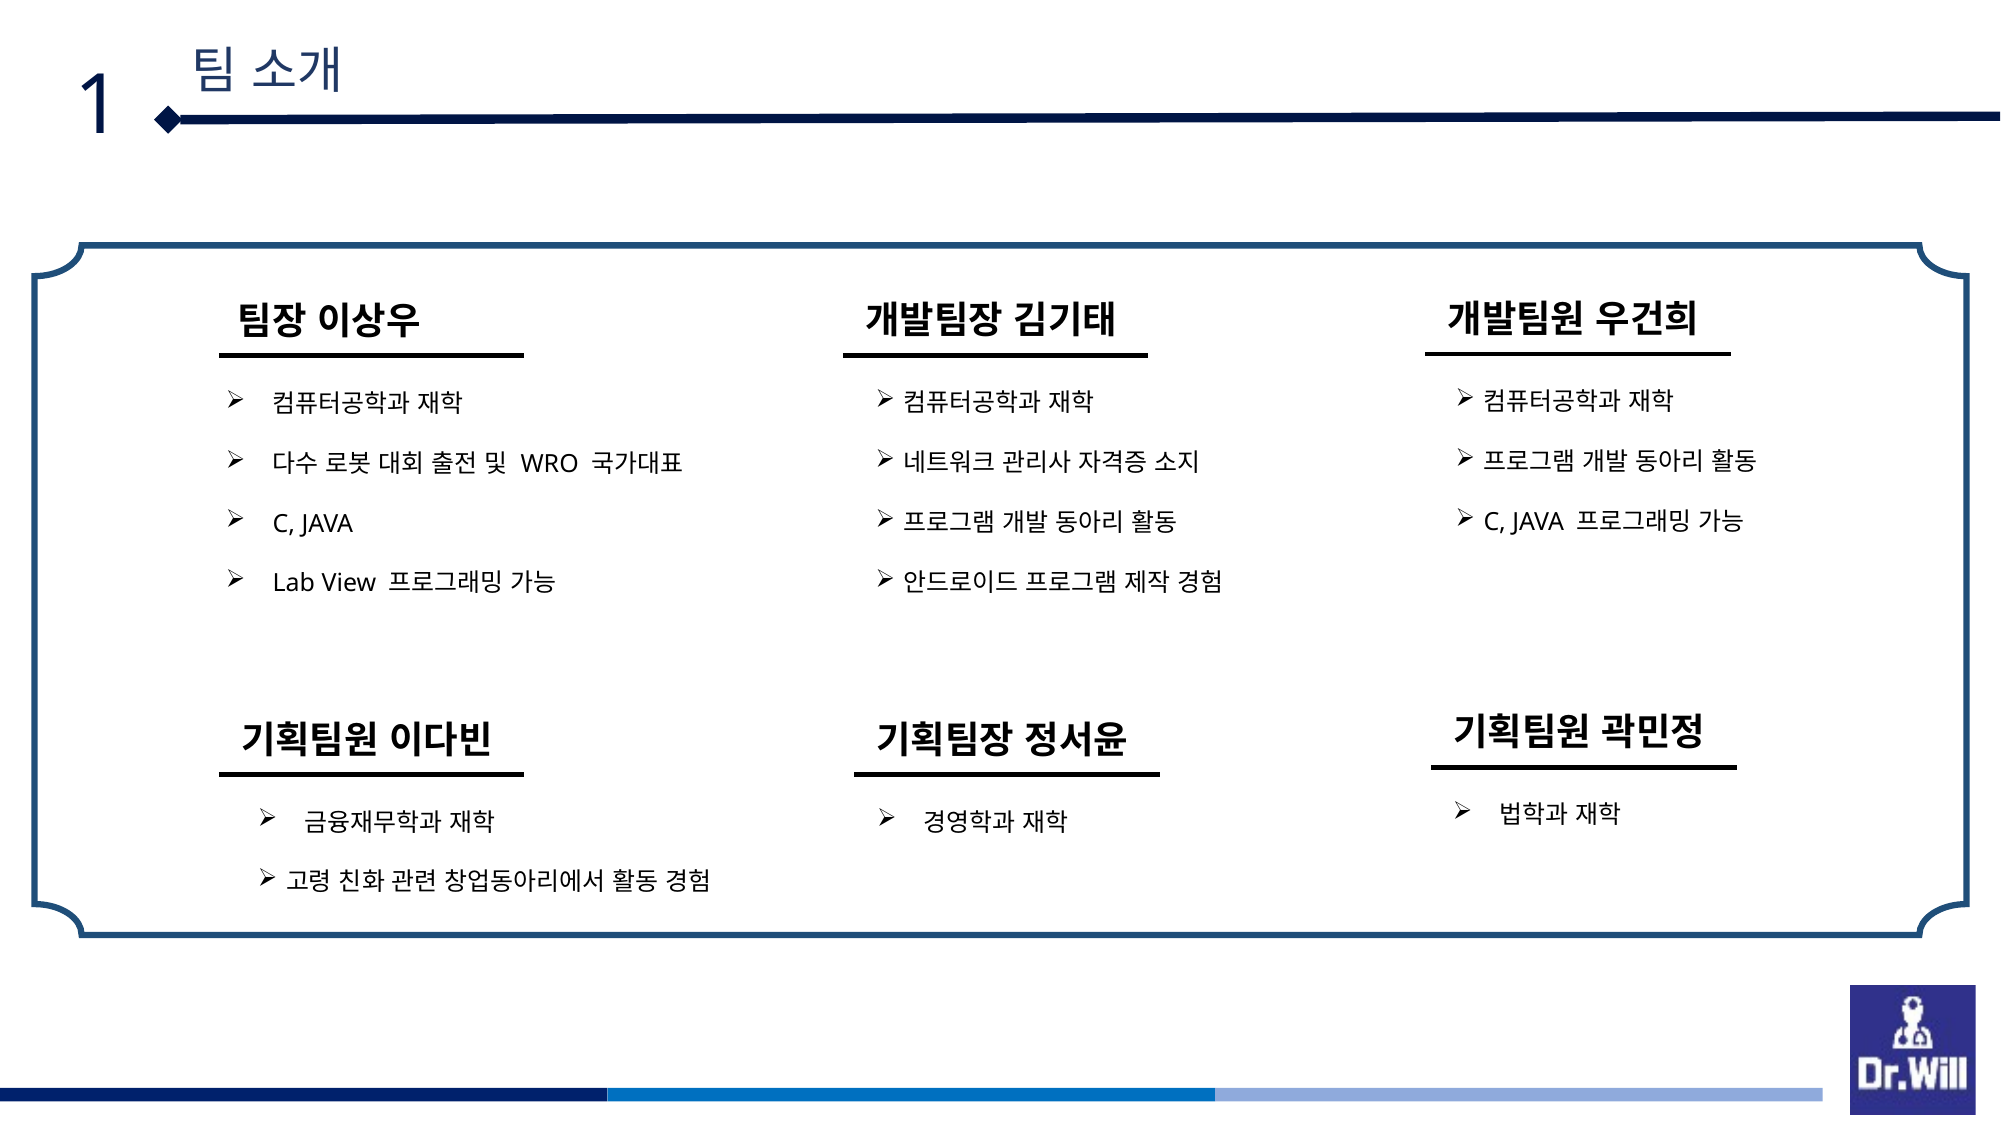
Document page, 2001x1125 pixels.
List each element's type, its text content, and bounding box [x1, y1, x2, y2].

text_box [1419, 287, 1789, 606]
text_box [33, 244, 1968, 936]
picture [1850, 985, 1976, 1115]
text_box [212, 708, 752, 935]
text_box 팀 소개 [176, 31, 359, 106]
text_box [212, 289, 691, 638]
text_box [1425, 701, 1737, 837]
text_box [848, 708, 1160, 845]
text_box 1 [59, 43, 138, 158]
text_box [836, 289, 1257, 668]
